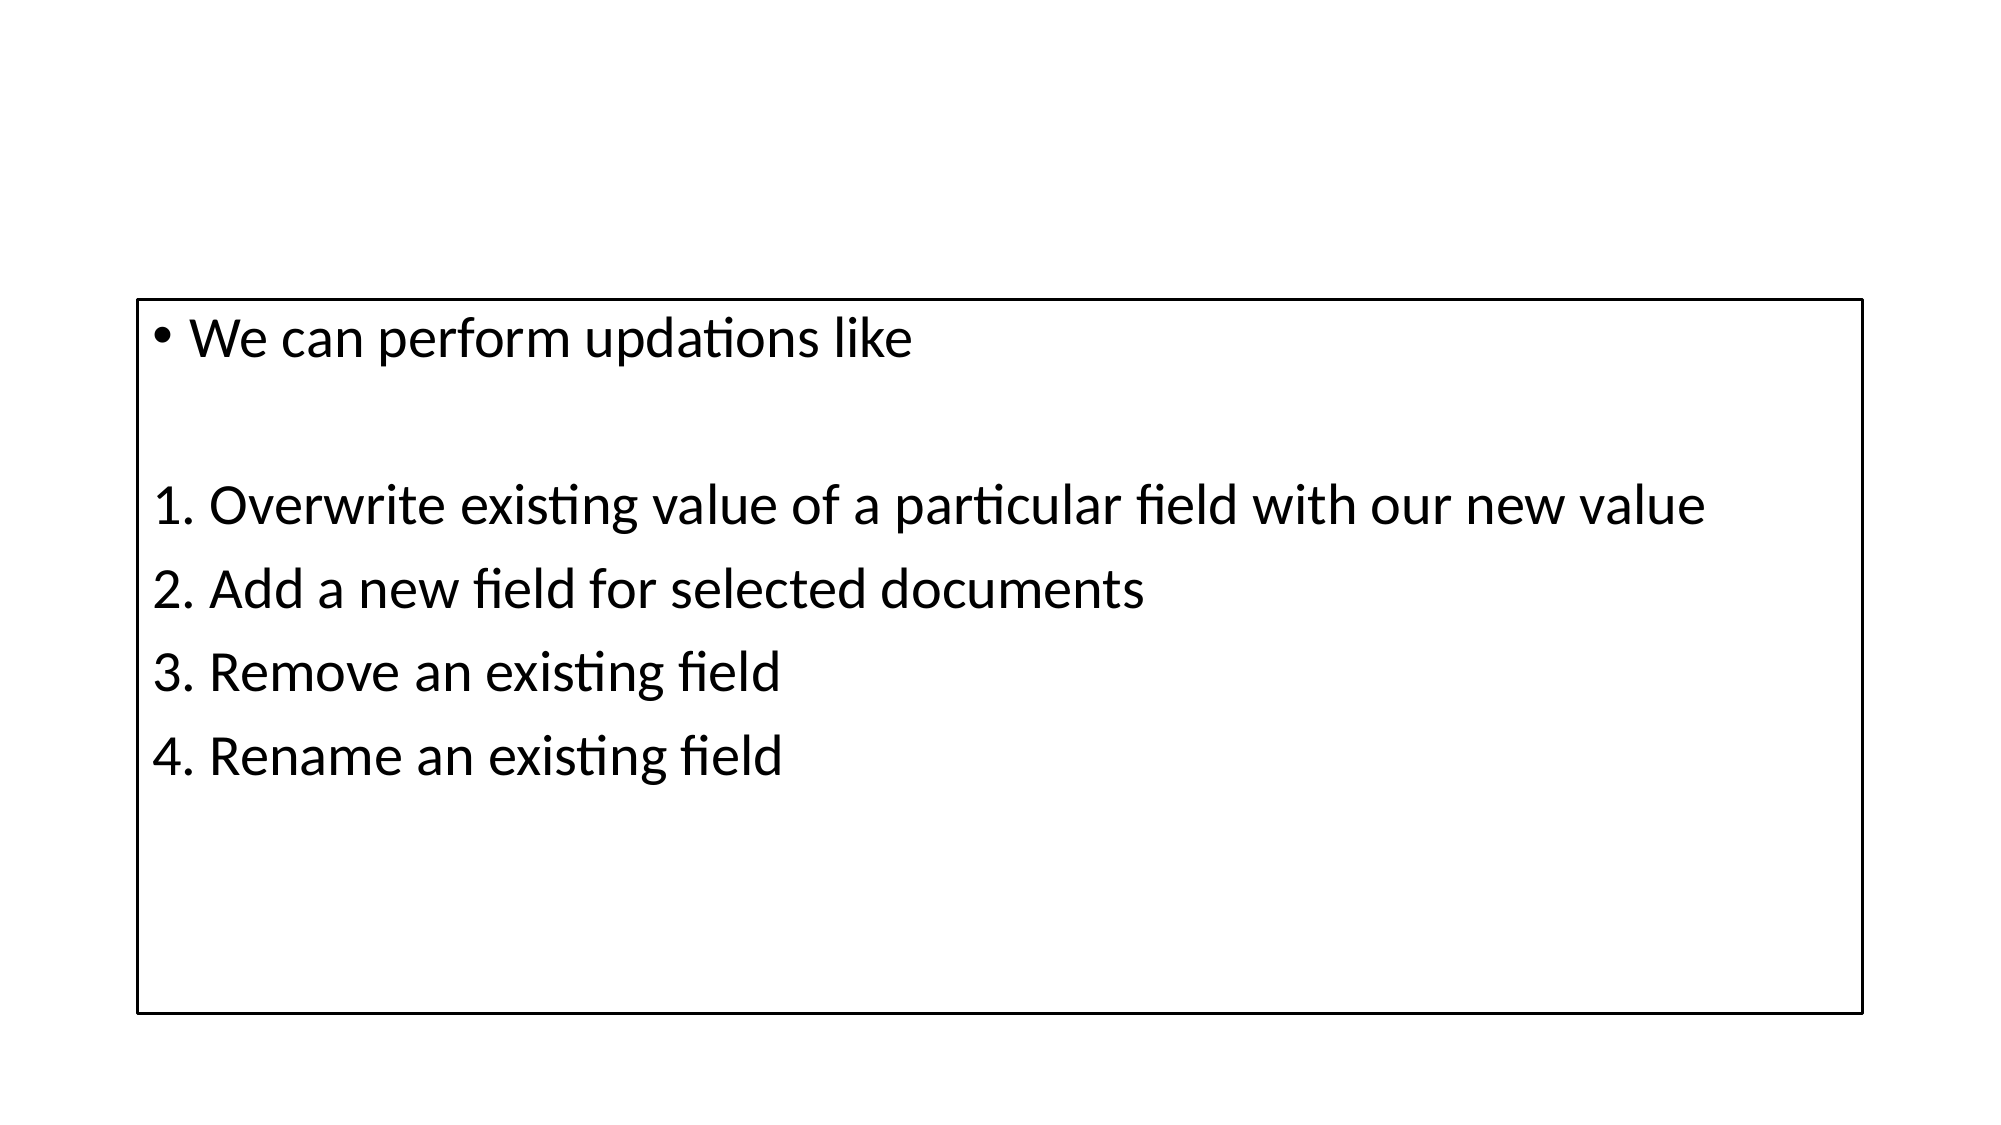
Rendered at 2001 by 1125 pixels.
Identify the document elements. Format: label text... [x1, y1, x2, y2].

list We can perform updations like 1. Overwrite existing value of a particular field with our new value 2. Add a new field for selected documents 3. Remove an existing field 4. Rename an existing field [137, 299, 1863, 1014]
